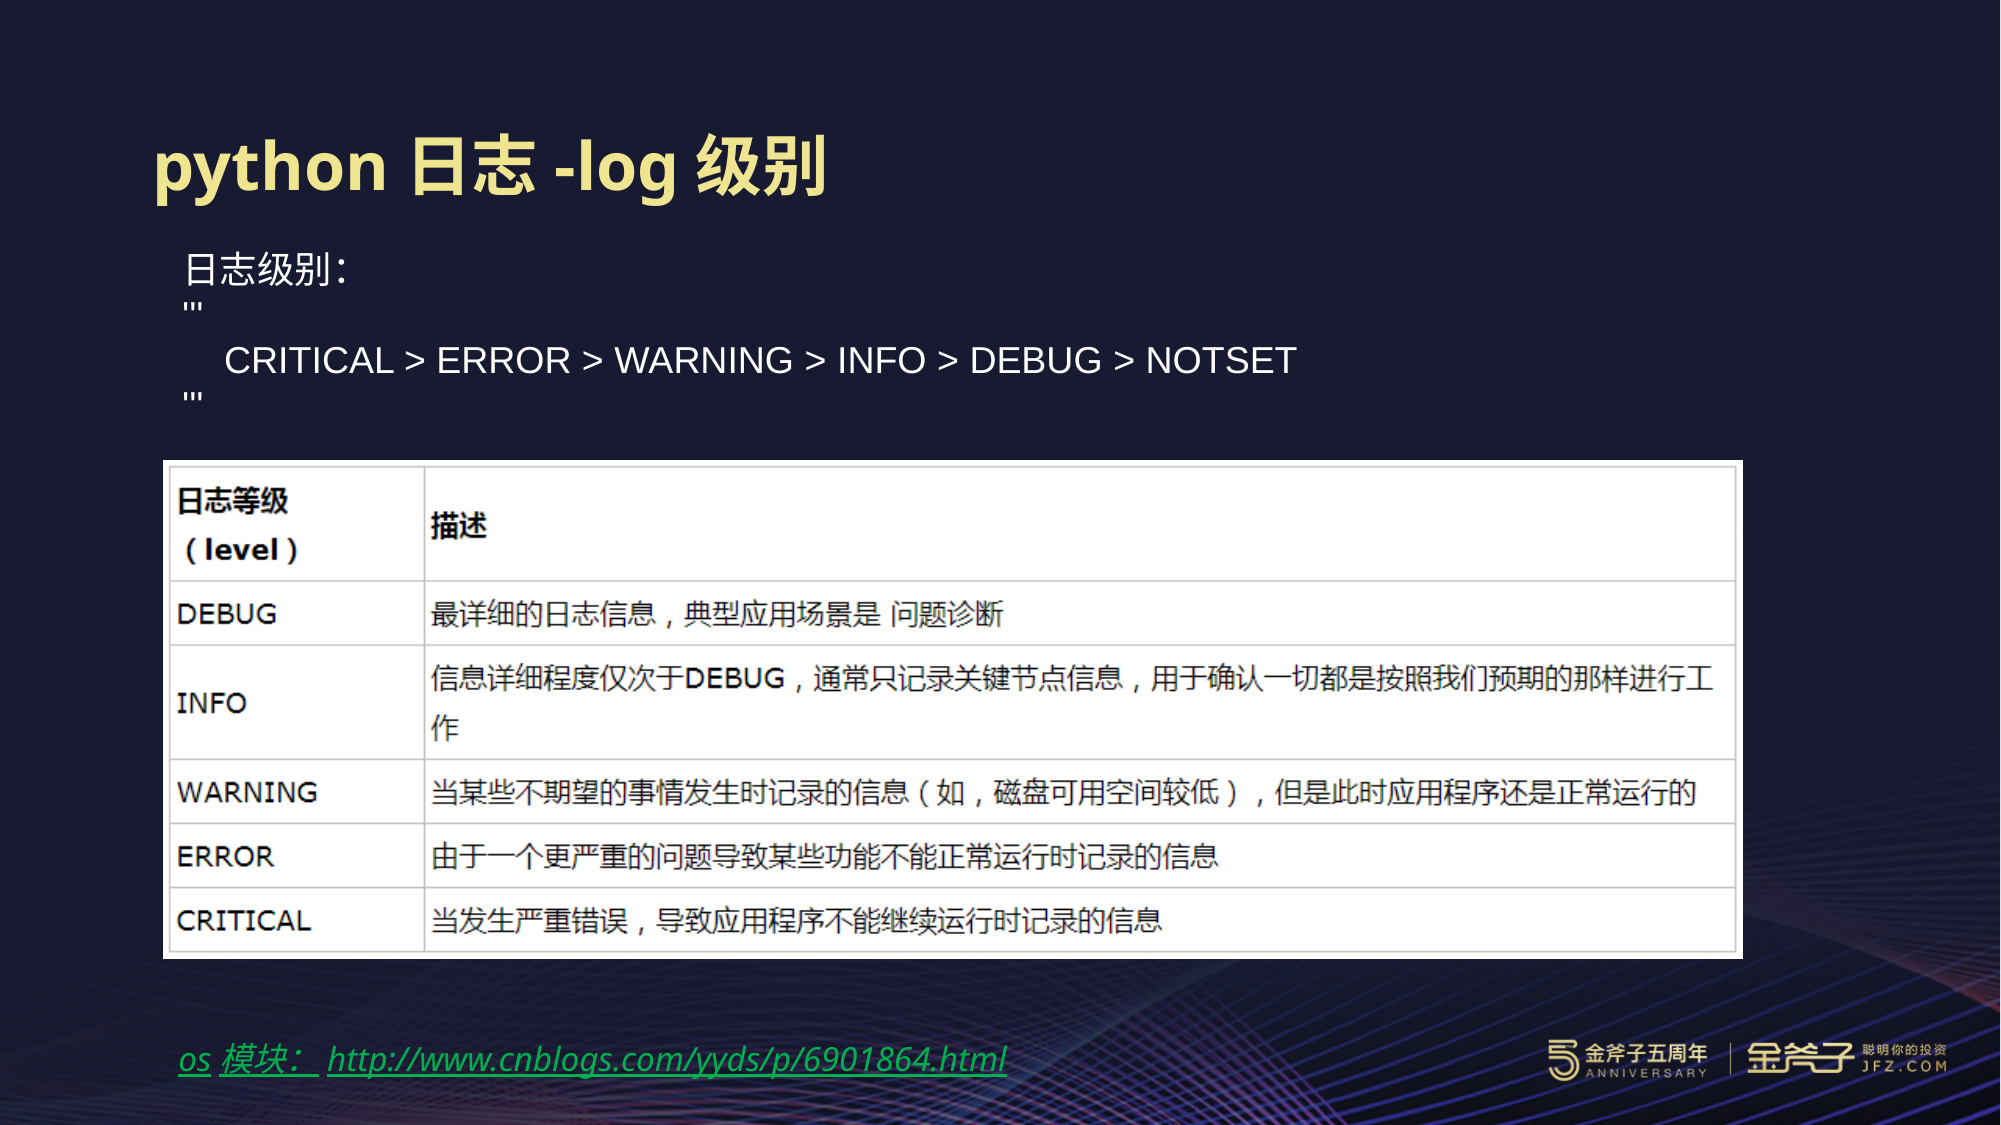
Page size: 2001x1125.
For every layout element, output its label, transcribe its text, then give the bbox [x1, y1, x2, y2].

text_box 日志级别： ''' CRITICAL > ERROR > WARNING > INFO > DEBUG > NOTSET ''' [167, 238, 1739, 434]
text_box os模块：http://www.cnblogs.com/yyds/p/6901864.html [163, 1035, 1889, 1090]
title python日志-log级别 [137, 59, 1863, 278]
picture [0, 0, 2001, 1125]
